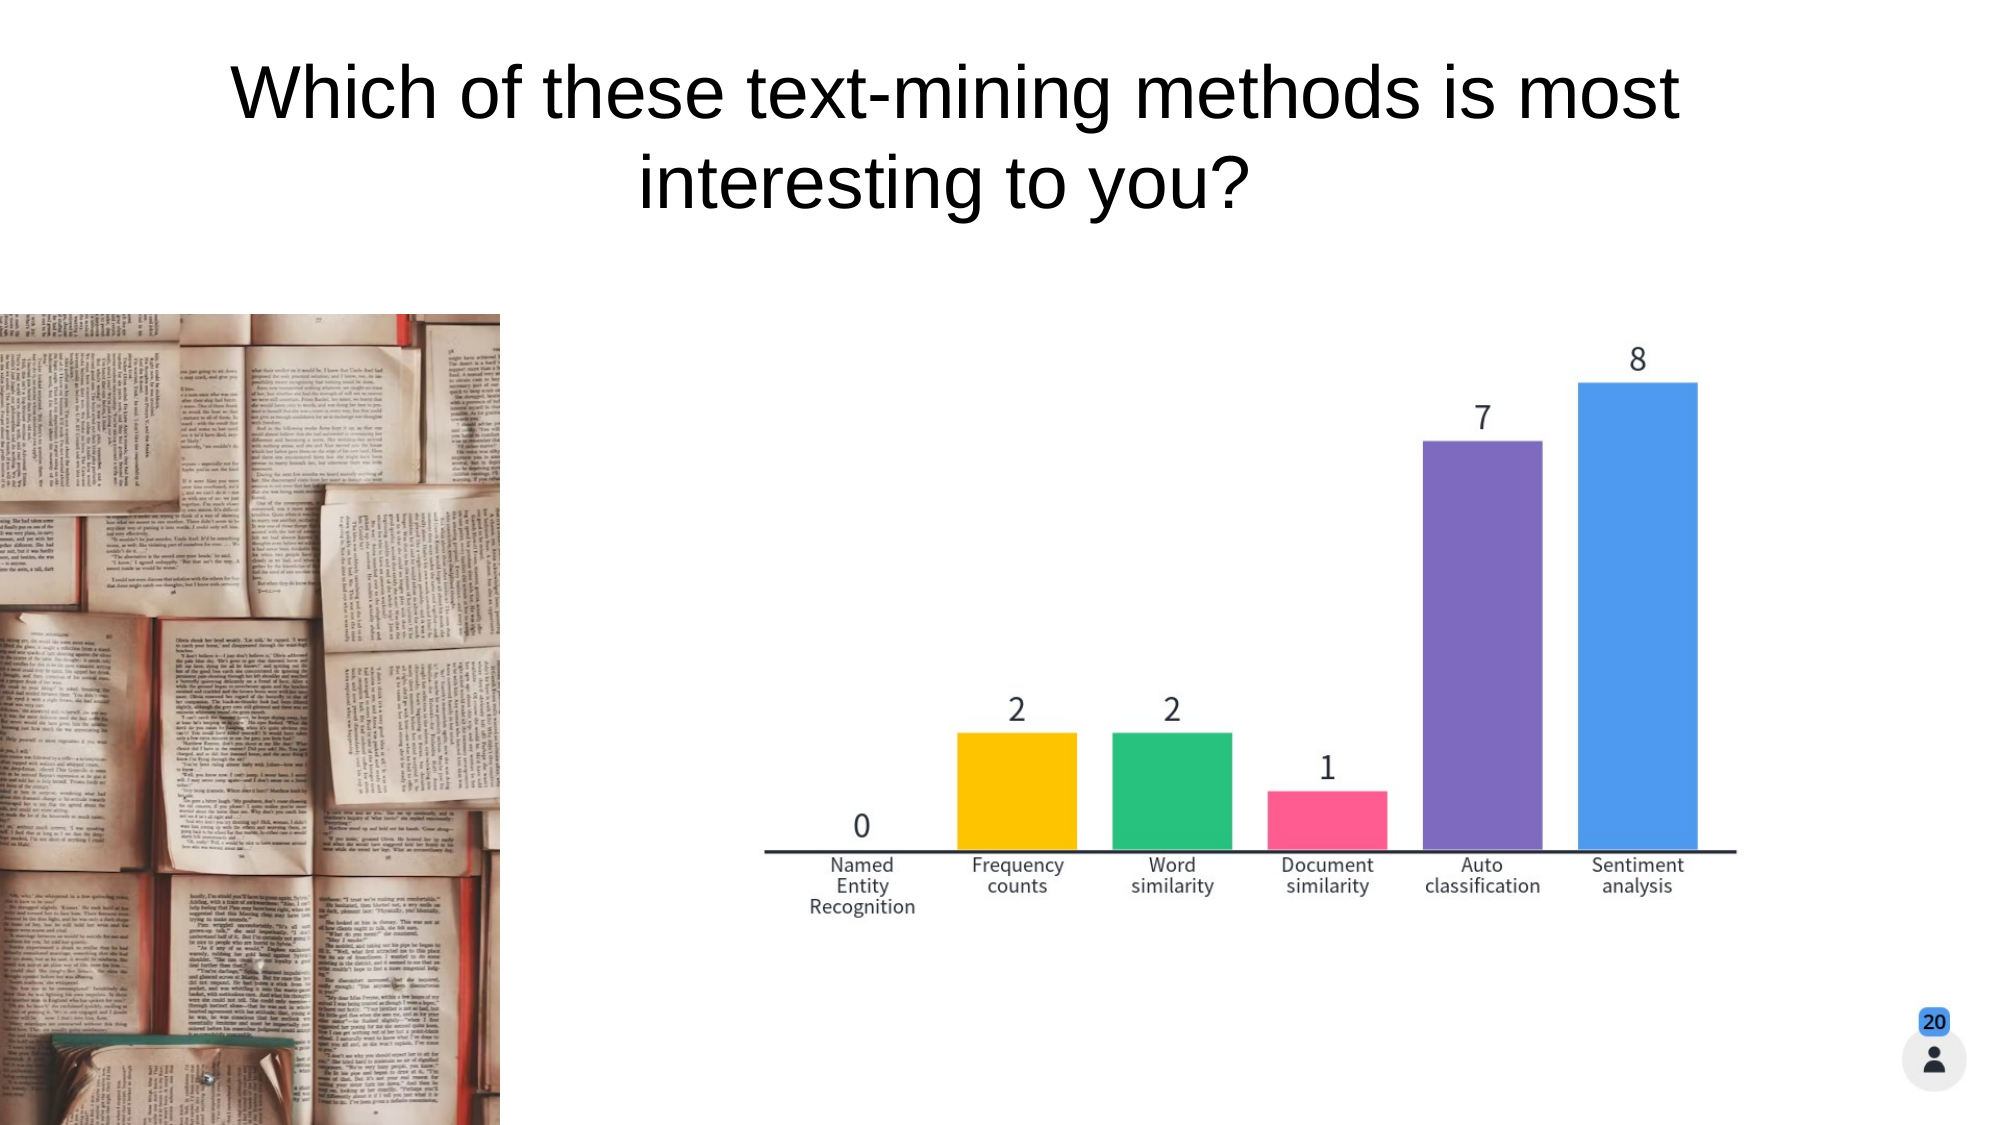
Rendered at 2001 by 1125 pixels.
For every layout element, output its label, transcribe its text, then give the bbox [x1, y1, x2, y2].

title Which of these text-mining methods is most interesting to you? [137, 88, 1775, 179]
picture [0, 200, 2000, 1125]
